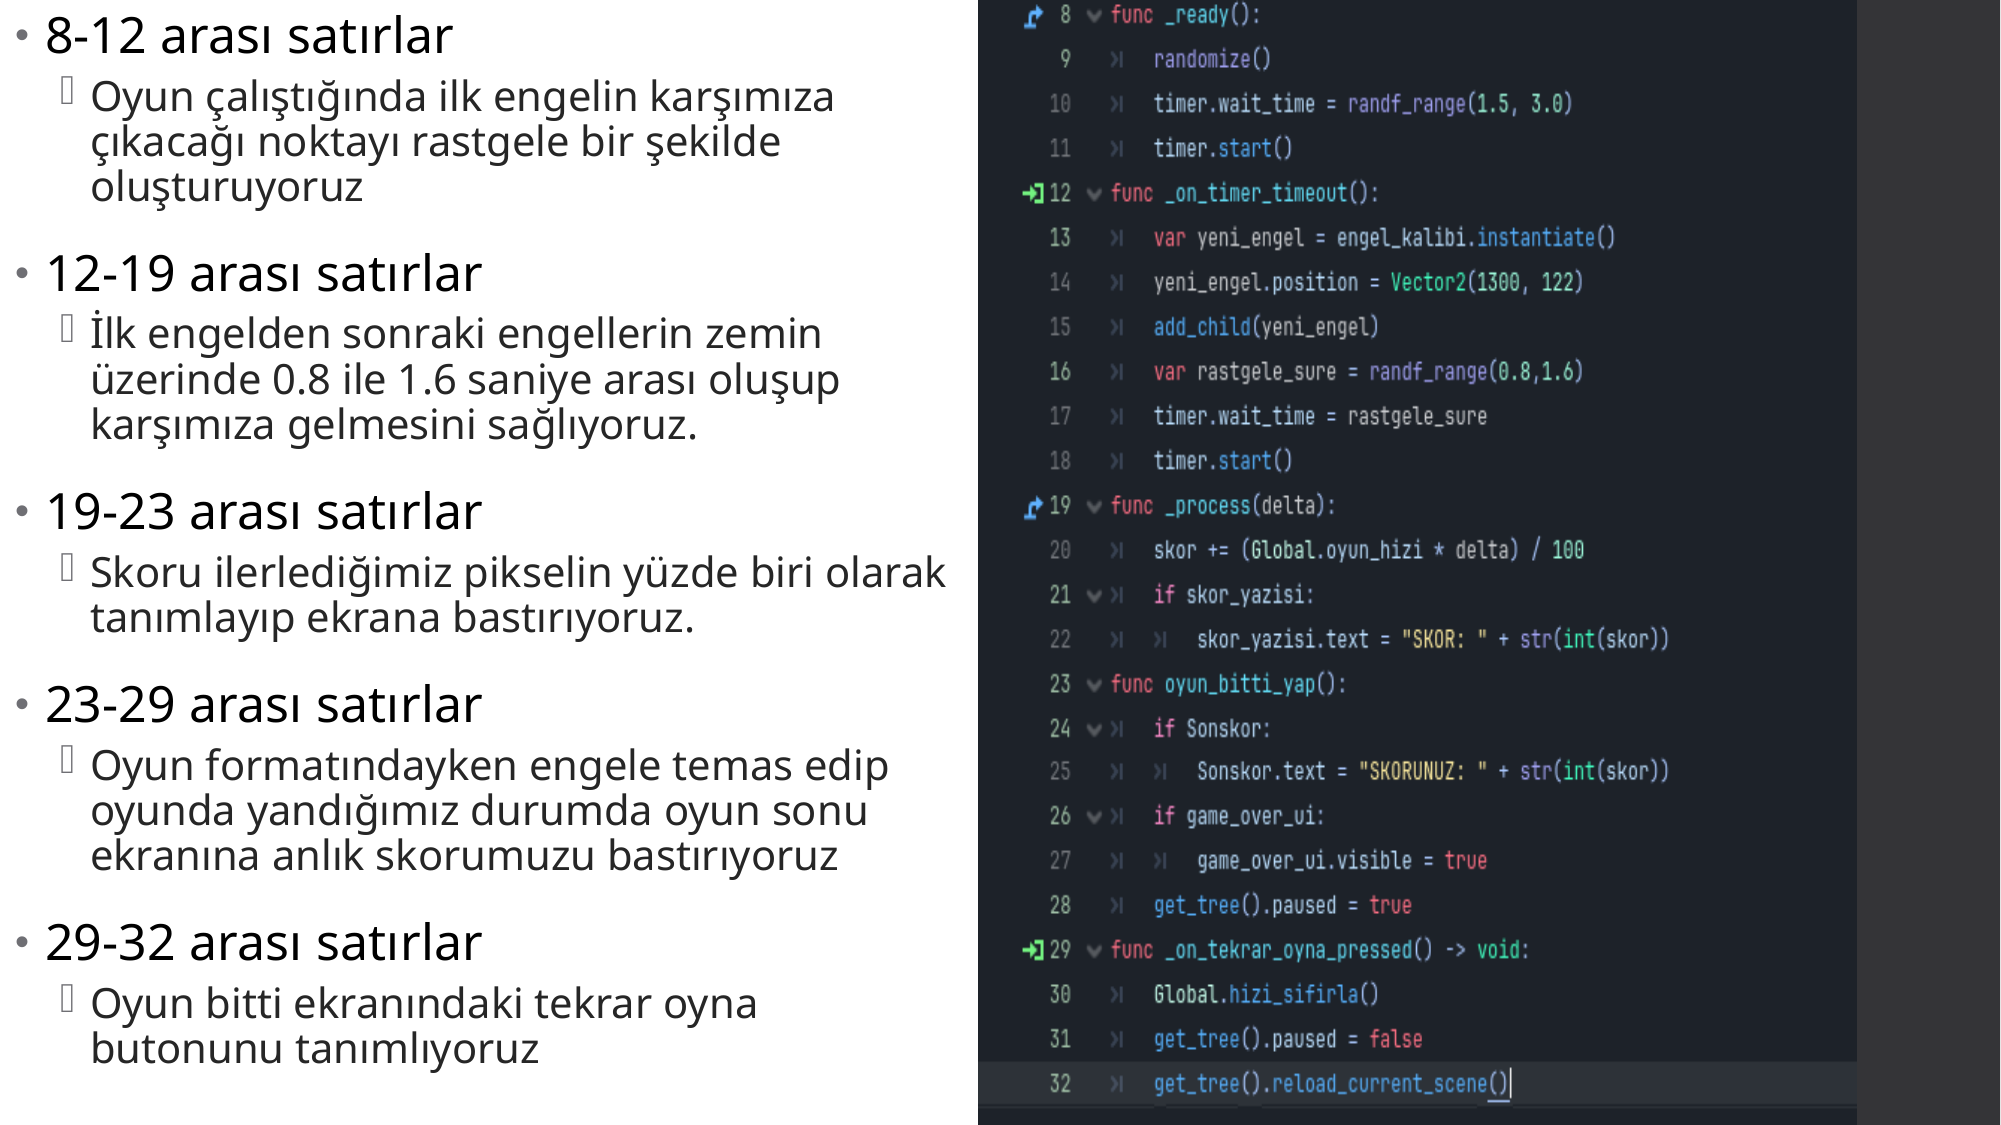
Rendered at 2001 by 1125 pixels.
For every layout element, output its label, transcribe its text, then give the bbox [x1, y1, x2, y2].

list 8-12 arası satırlar Oyun çalıştığında ilk engelin karşımıza çıkacağı noktayı rastgele bir şekilde oluşturuyoruz 12-19 arası satırlar İlk engelden sonraki engellerin zemin üzerinde 0.8 ile 1.6 saniye arası oluşup karşımıza gelmesini sağlıyoruz. 19-23 arası satırlar Skoru ilerlediğimiz pikselin yüzde biri olarak tanımlayıp ekrana bastırıyoruz. 23-29 arası satırlar Oyun formatındayken engele temas edip oyunda yandığımız durumda oyun sonu ekranına anlık skorumuzu bastırıyoruz 29-32 arası satırlar Oyun bitti ekranındaki tekrar oyna butonunu tanımlıyoruz [0, 0, 972, 1125]
picture [977, 0, 1857, 1125]
